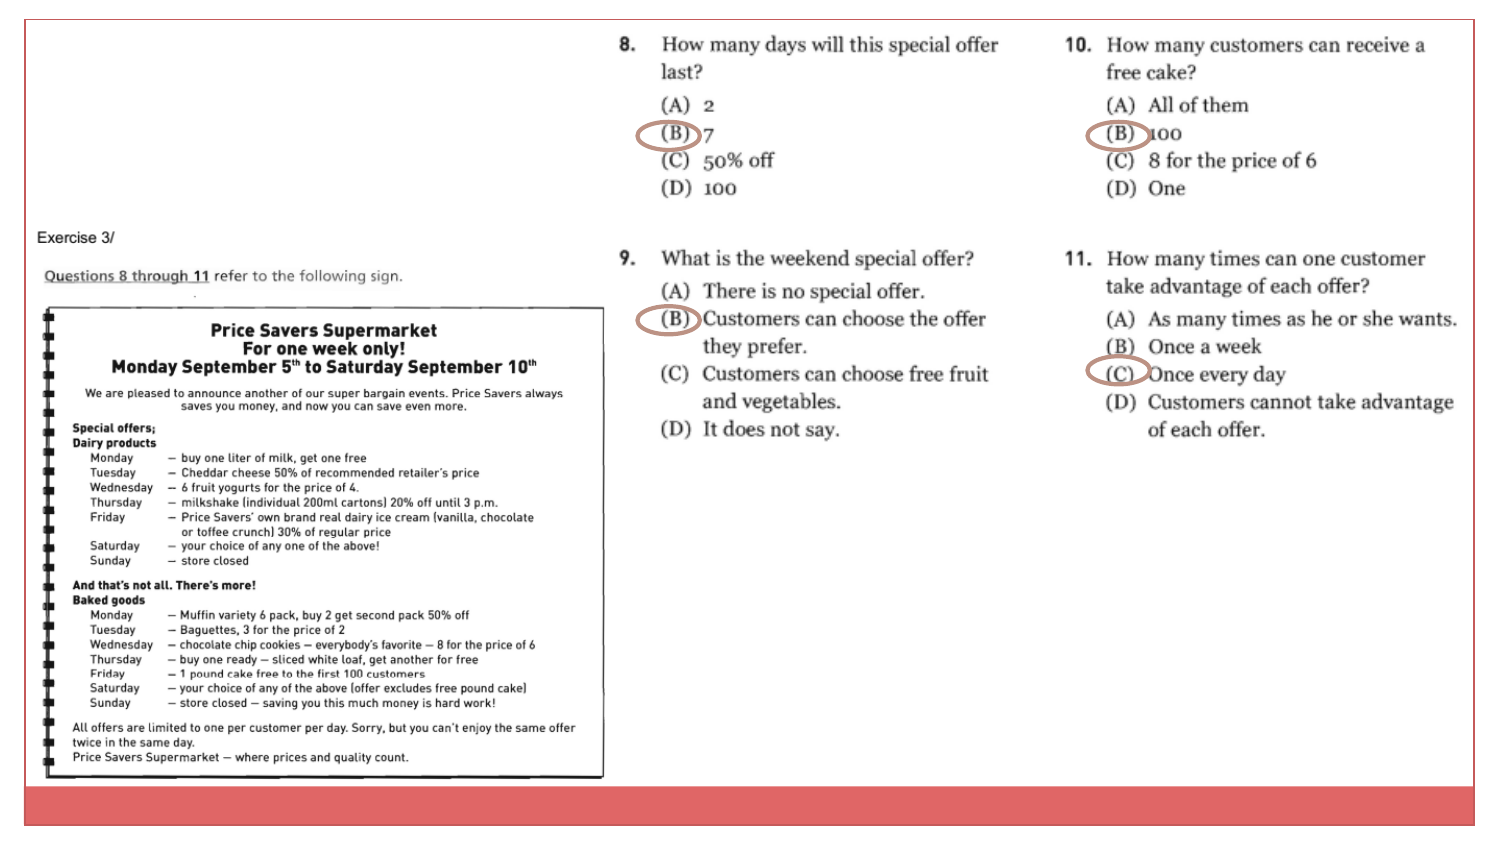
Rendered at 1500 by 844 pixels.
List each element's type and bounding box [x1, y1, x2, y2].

picture [612, 21, 1471, 454]
picture [29, 221, 607, 780]
